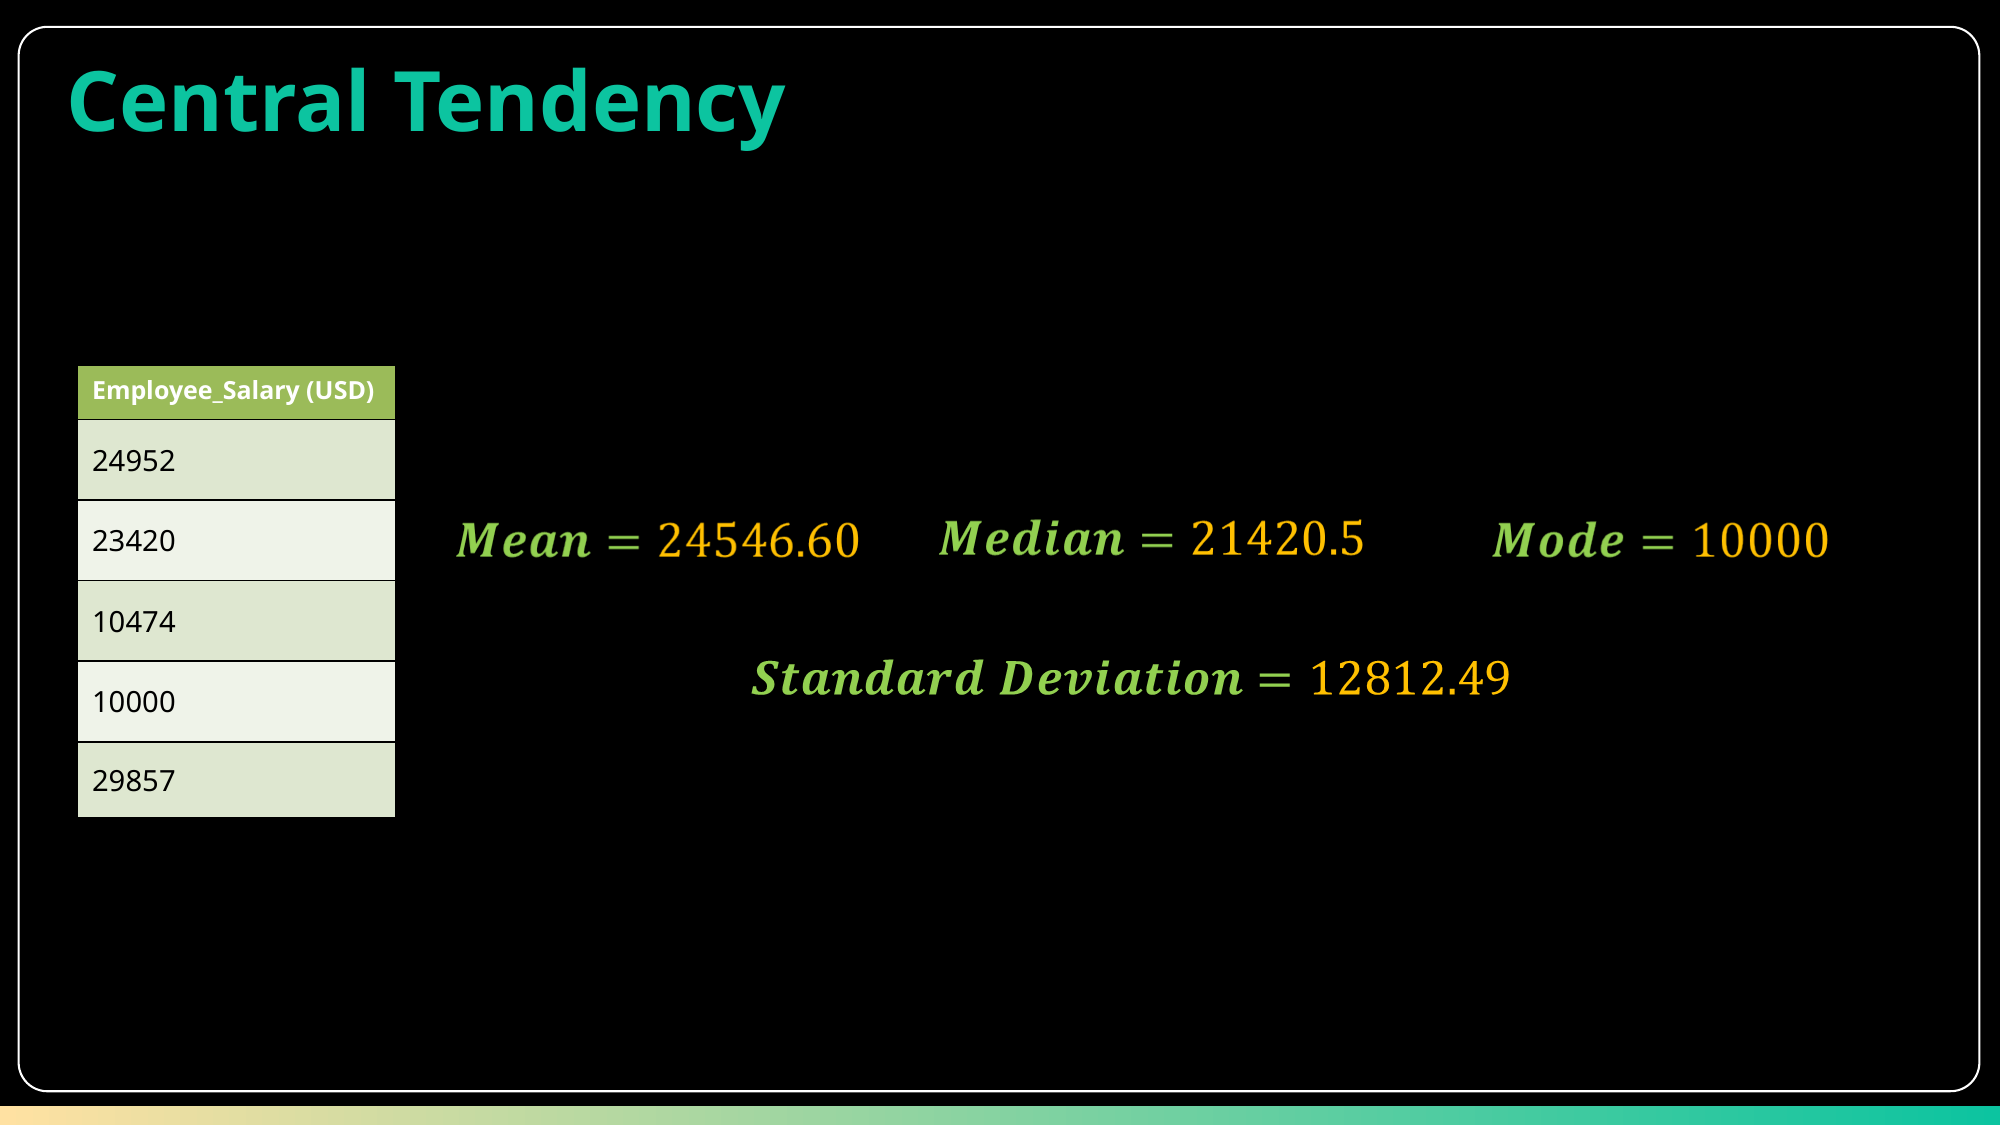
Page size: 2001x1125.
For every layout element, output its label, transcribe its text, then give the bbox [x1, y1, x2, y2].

table_header Employee_Salary (USD) [78, 366, 395, 419]
text_box [18, 26, 1980, 1092]
text_box Central Tendency [66, 48, 1230, 149]
text_box [0, 1105, 2000, 1125]
table_cell 10474 [78, 581, 395, 660]
text_box [1484, 507, 1837, 569]
table_cell 24952 [78, 420, 395, 499]
text_box [447, 507, 868, 569]
table_cell 10000 [78, 662, 395, 741]
text_box [929, 505, 1373, 567]
text_box [742, 645, 1521, 706]
table_cell 29857 [78, 743, 395, 817]
table_cell 23420 [78, 501, 395, 580]
